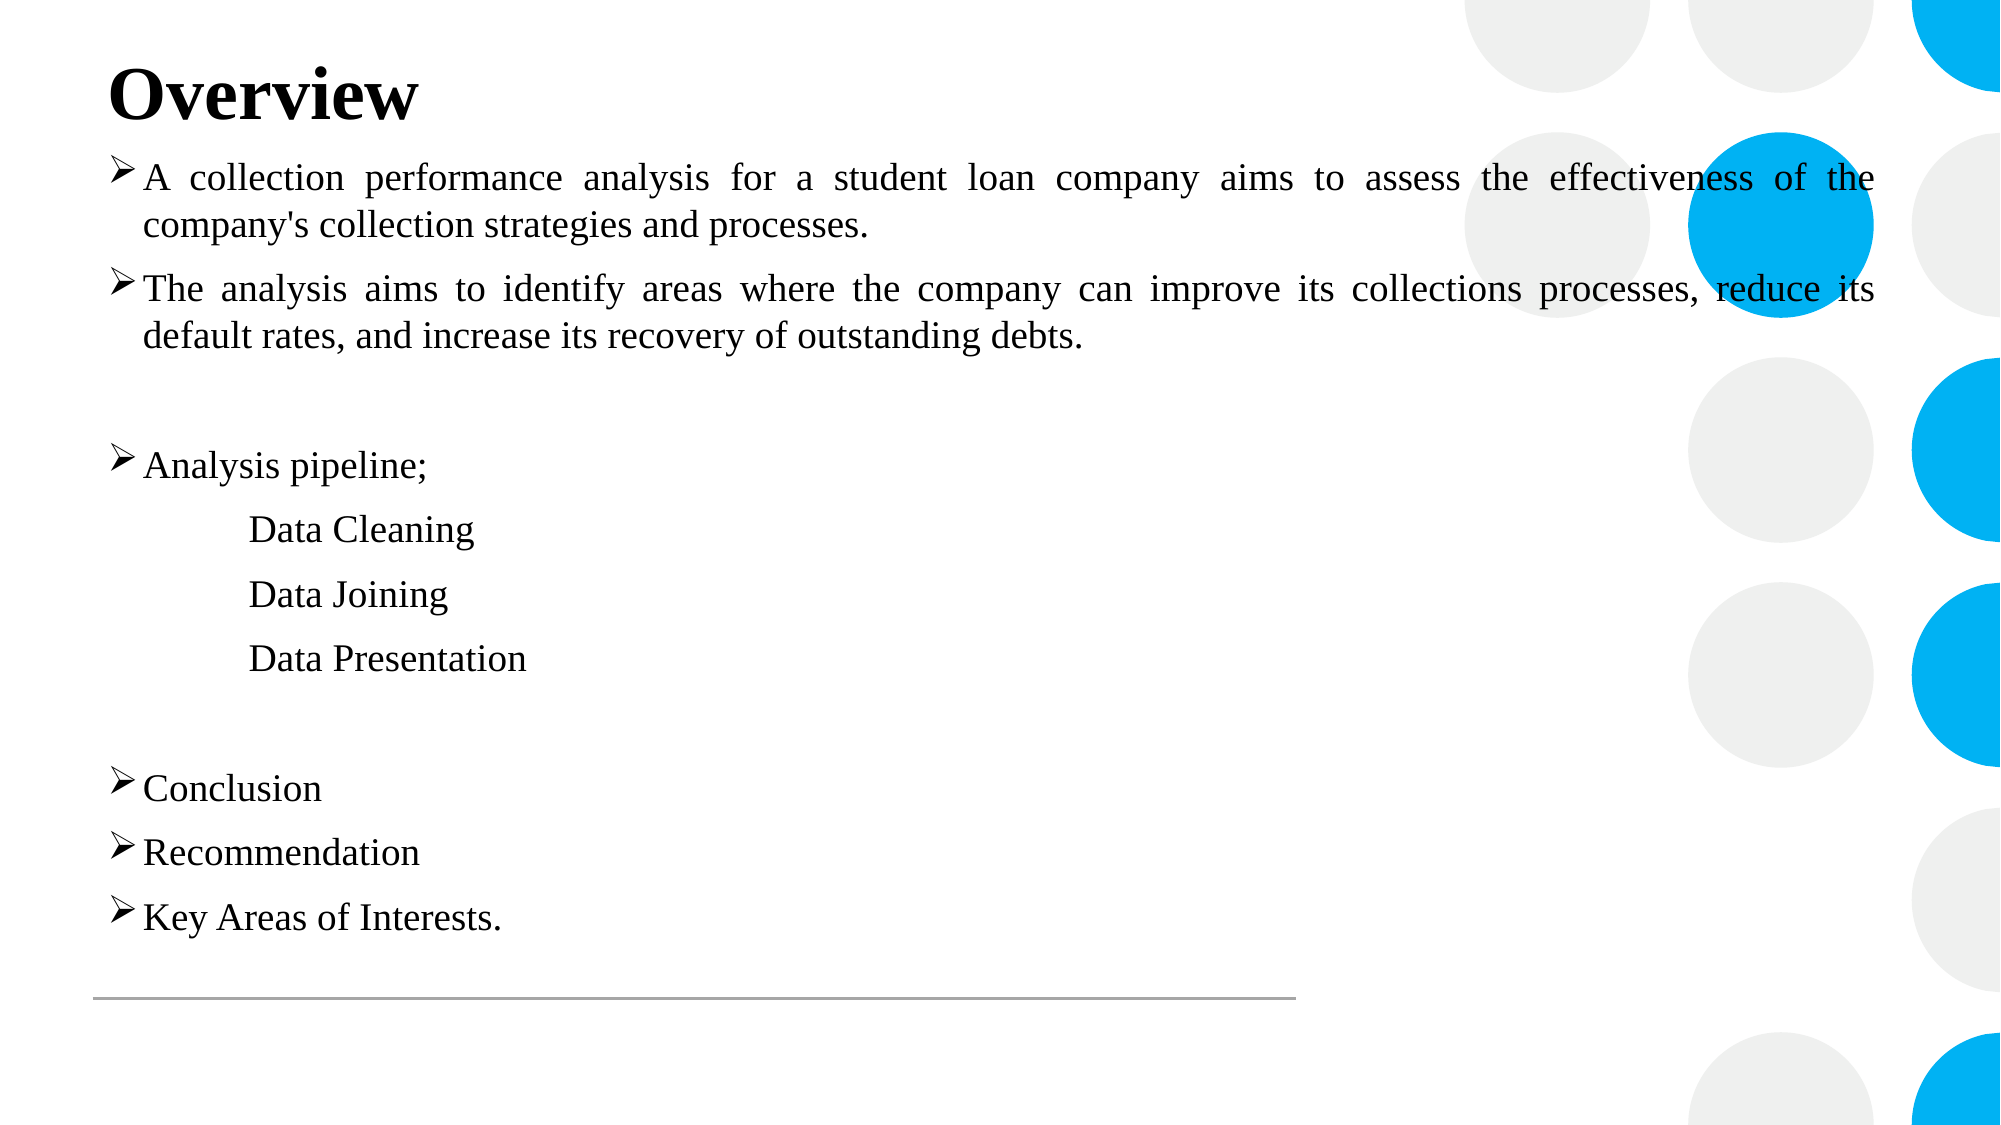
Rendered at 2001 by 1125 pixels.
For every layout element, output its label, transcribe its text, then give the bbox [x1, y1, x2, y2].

list A collection performance analysis for a student loan company aims to assess the effectiveness of the company's collection strategies and processes. The analysis aims to identify areas where the company can improve its collections processes, reduce its default rates, and increase its recovery of outstanding debts. Analysis pipeline; Data Cleaning Data Joining Data Presentation Conclusion Recommendation Key Areas of Interests. [92, 143, 1894, 952]
title Overview [92, 36, 1705, 143]
